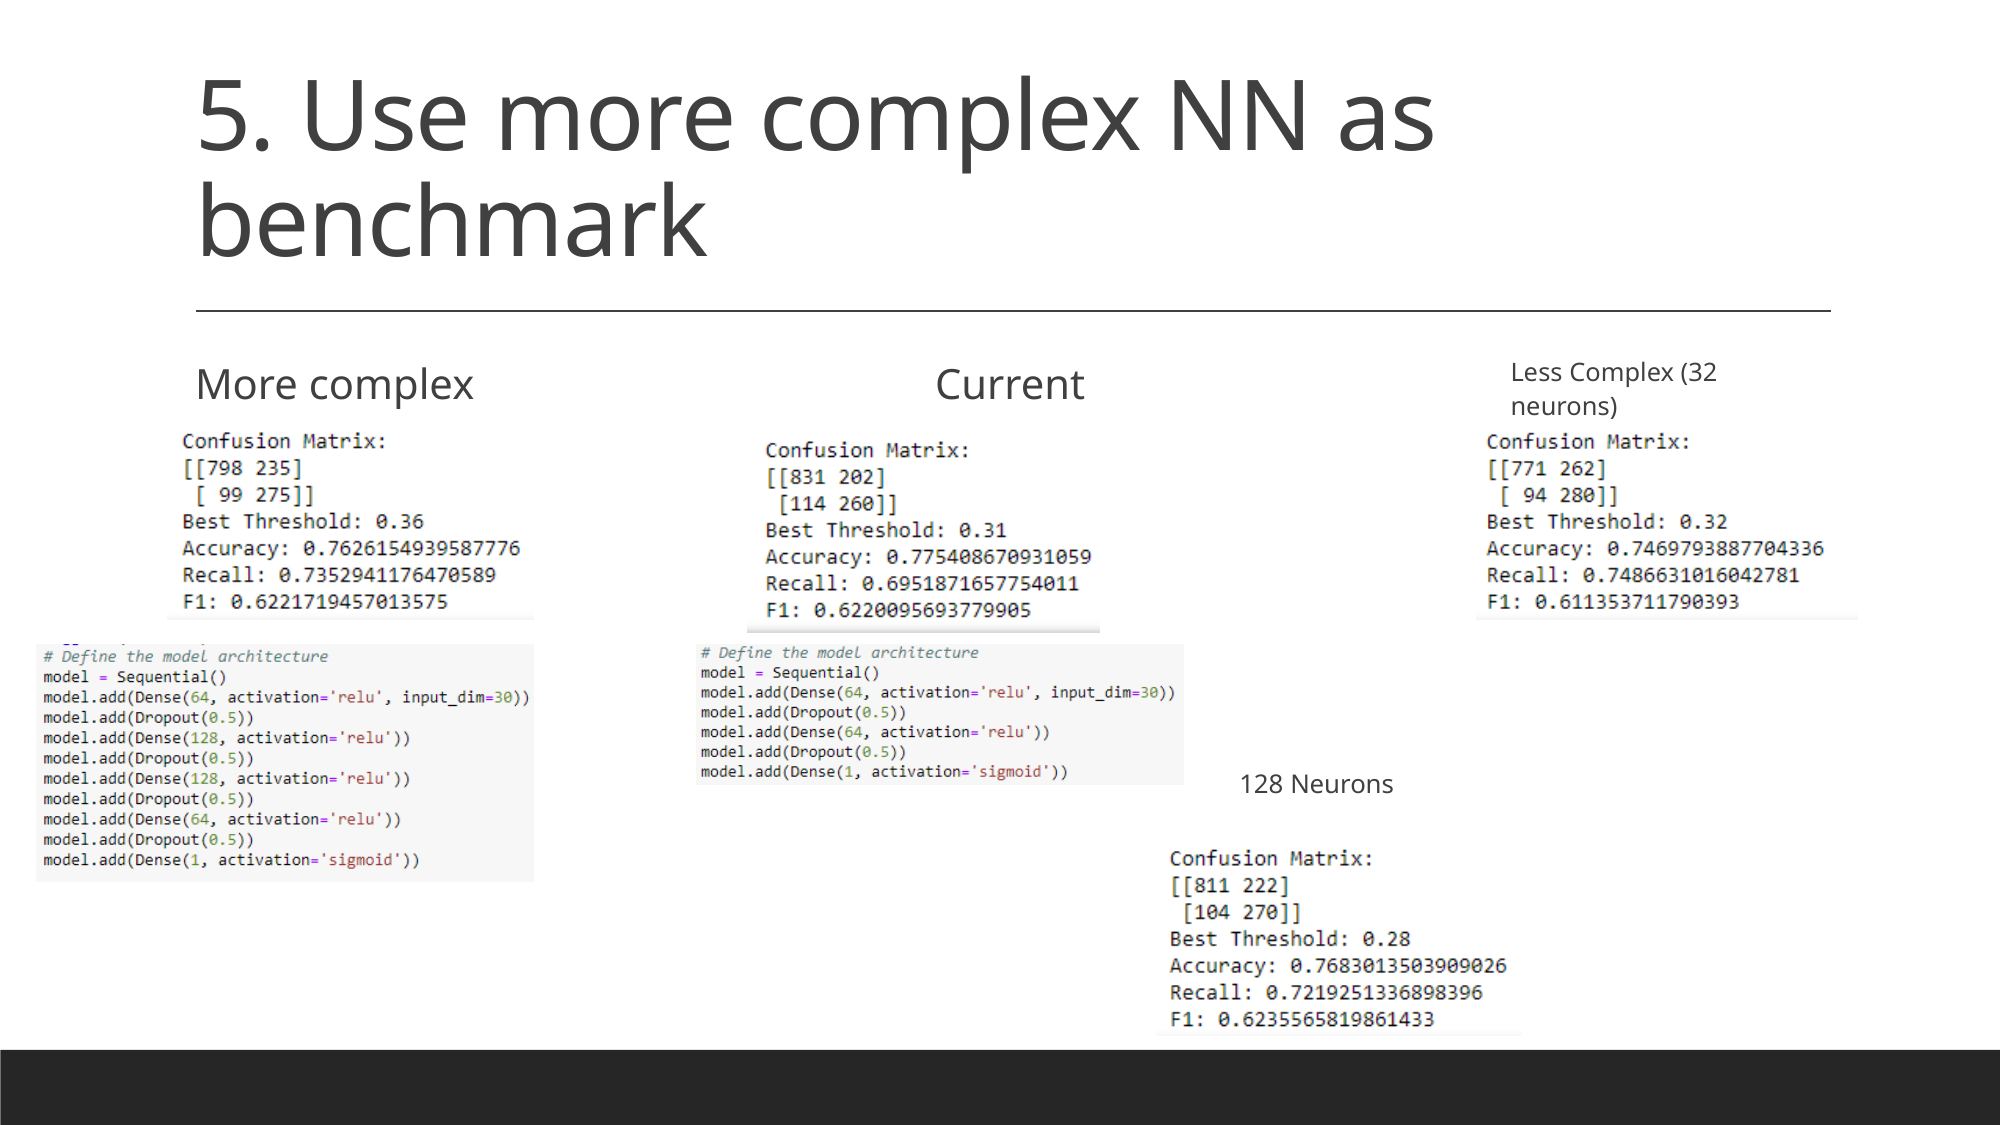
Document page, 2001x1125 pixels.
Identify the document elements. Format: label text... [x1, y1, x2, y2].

picture [746, 433, 1100, 634]
picture [695, 643, 1185, 786]
picture [1476, 427, 1859, 621]
text_box 128 Neurons [1226, 757, 1397, 836]
picture [35, 643, 534, 882]
text_box Current [919, 345, 1090, 429]
list More complex [180, 345, 503, 425]
text_box Less Complex (32 neurons) [1497, 345, 1820, 424]
picture [167, 427, 534, 620]
picture [1155, 839, 1523, 1036]
title 5. Use more complex NN as benchmark [180, 47, 1830, 285]
